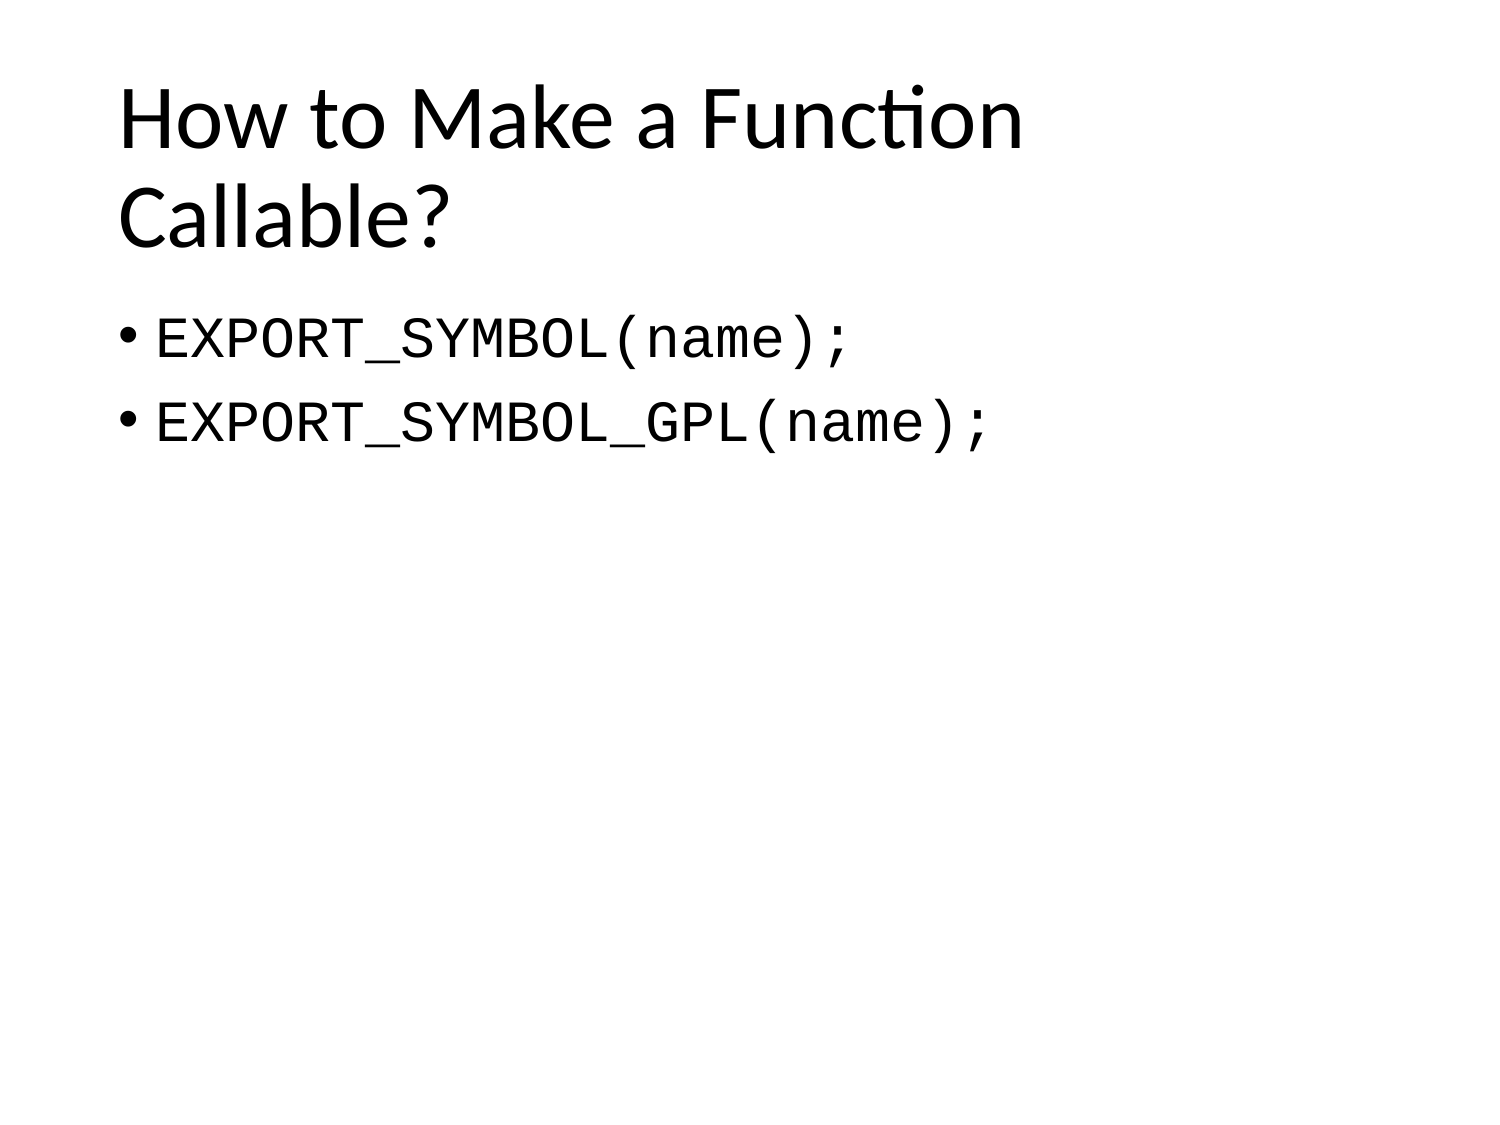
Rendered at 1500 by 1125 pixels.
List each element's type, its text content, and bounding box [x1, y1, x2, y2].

title How to Make a Function Callable? [103, 59, 1397, 278]
list EXPORT_SYMBOL(name); EXPORT_SYMBOL_GPL(name); [103, 299, 1397, 1014]
